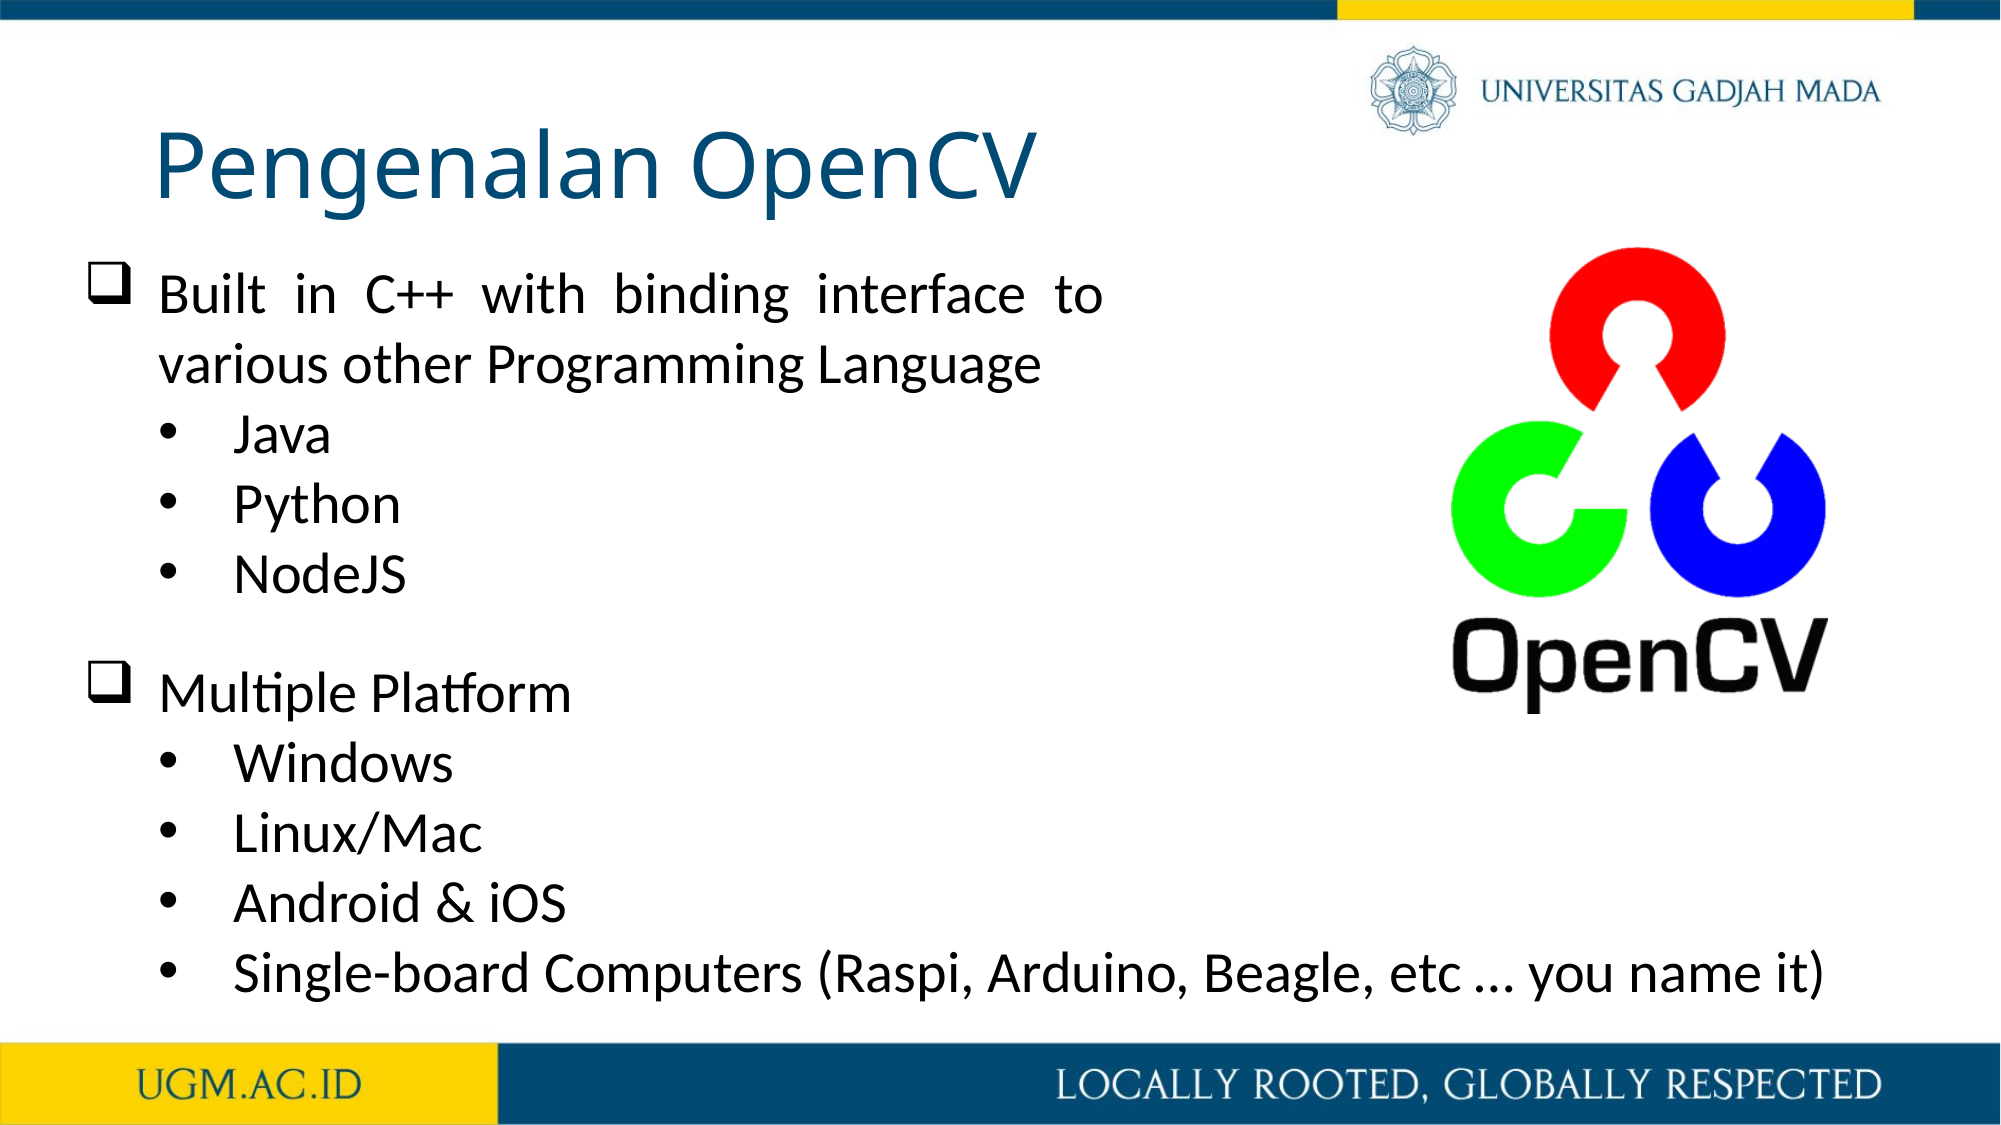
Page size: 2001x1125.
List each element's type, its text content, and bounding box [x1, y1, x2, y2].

text_box Built in C++ with binding interface to various other Programming Language Java Python NodeJS [68, 247, 1119, 613]
text_box Multiple Platform Windows Linux/Mac Android & iOS Single-board Computers (Raspi, Arduino, Beagle, etc … you name it) [68, 647, 1931, 1012]
title Pengenalan OpenCV [137, 59, 1863, 278]
picture [0, 0, 2001, 1125]
